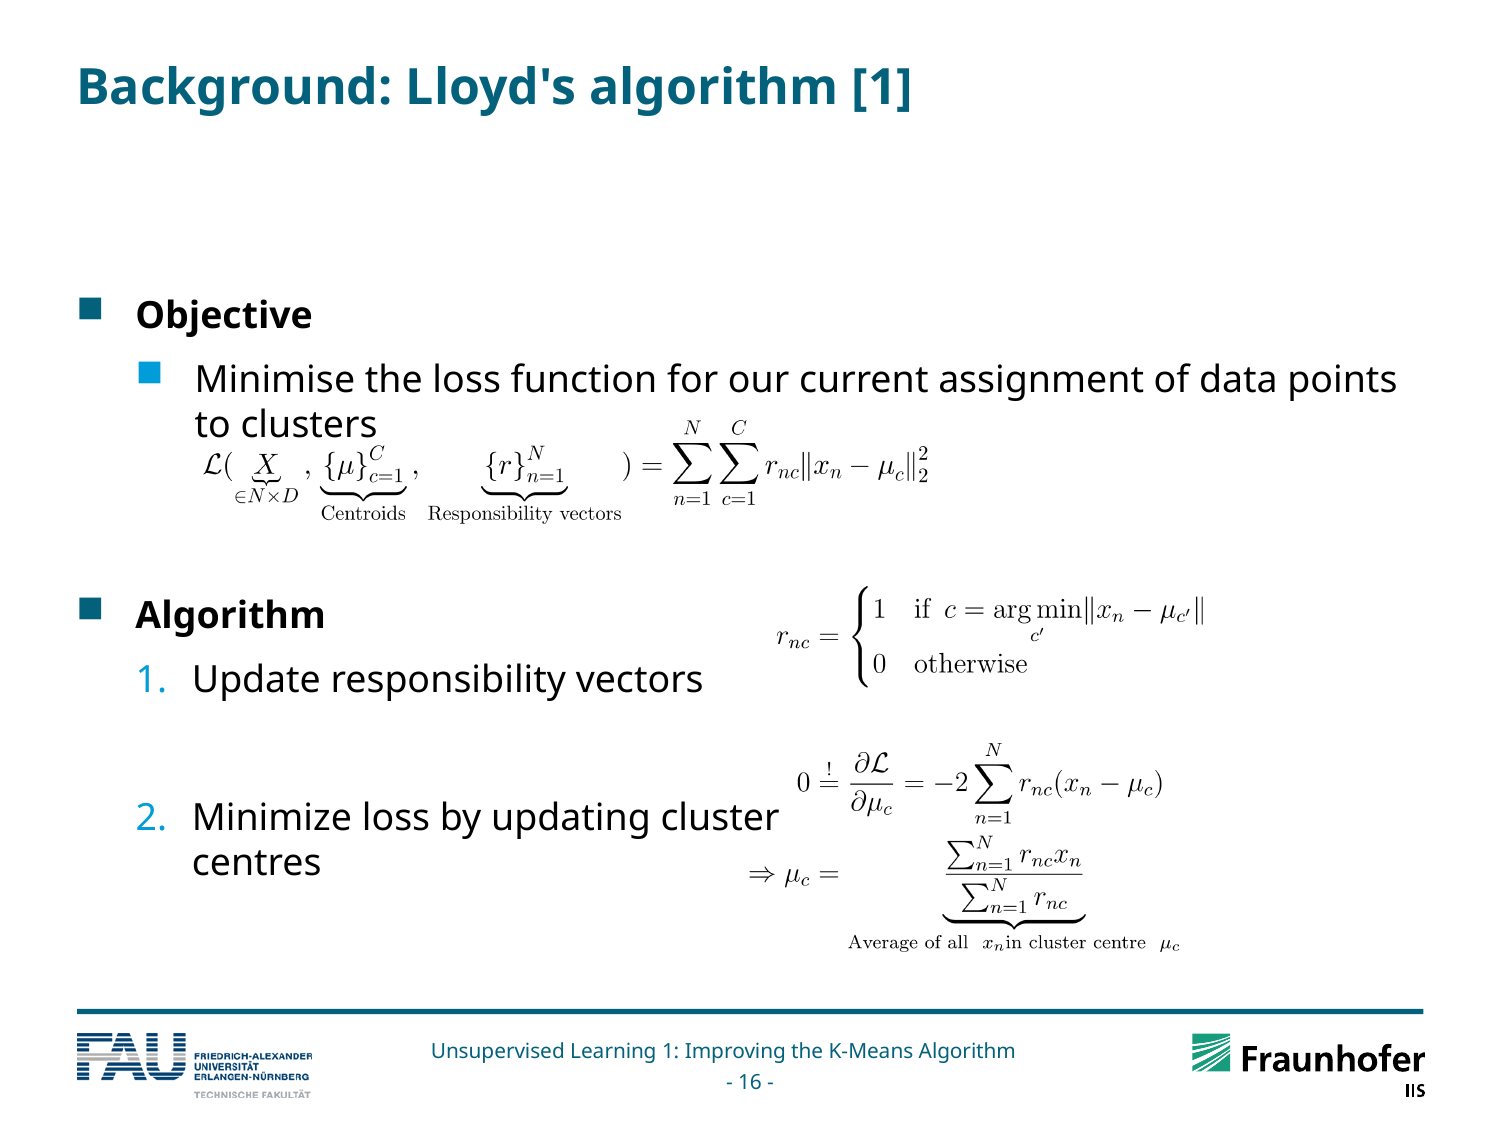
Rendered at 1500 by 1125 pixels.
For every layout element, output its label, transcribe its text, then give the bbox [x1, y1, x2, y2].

title Background: Lloyd's algorithm [1] [76, 54, 1423, 177]
picture [194, 408, 940, 534]
picture [749, 585, 1204, 952]
picture [77, 1033, 312, 1098]
